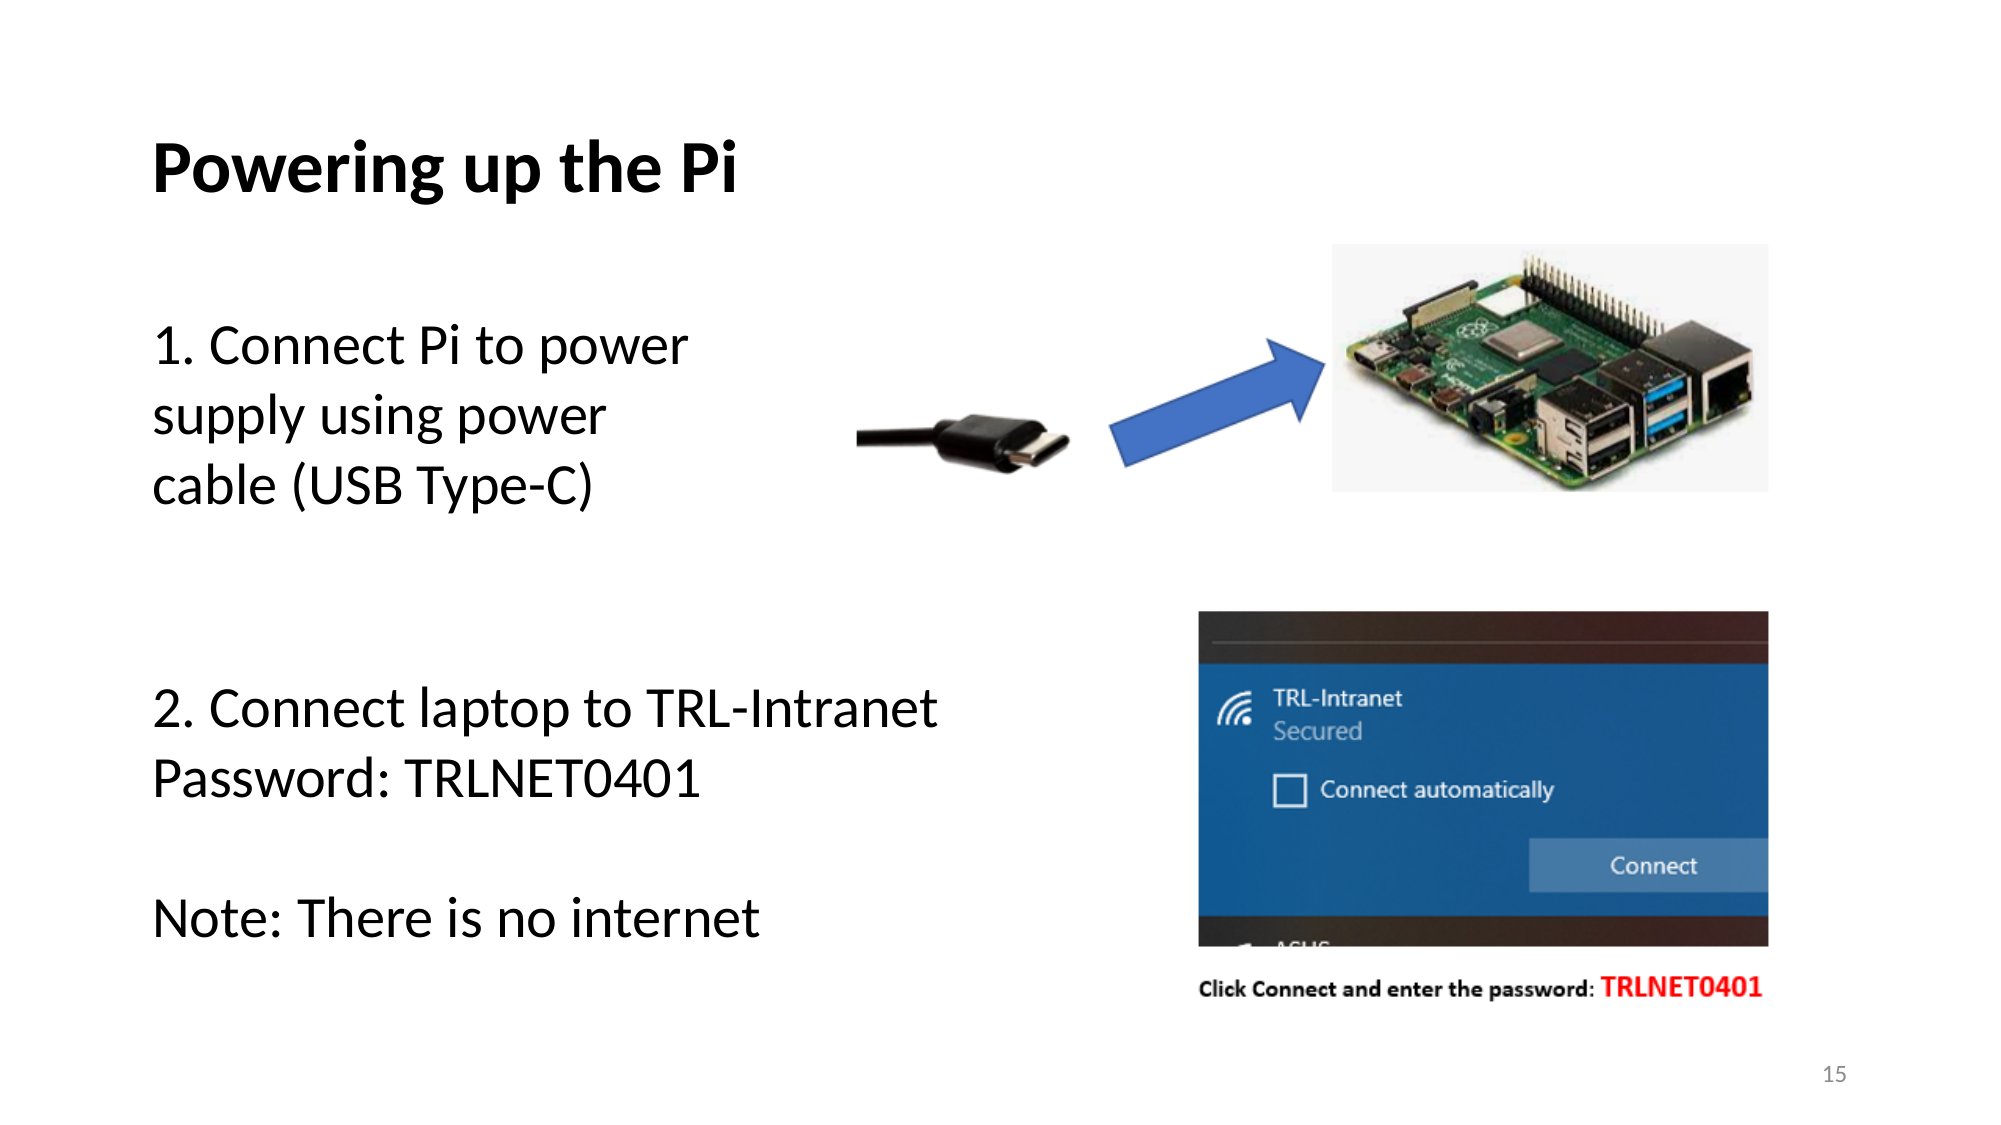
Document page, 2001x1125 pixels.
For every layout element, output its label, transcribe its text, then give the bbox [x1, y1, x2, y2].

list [807, 244, 1800, 580]
text_box 2. Connect laptop to TRL-Intranet Password: TRLNET0401 Note: There is no internet [137, 661, 1130, 957]
slide_number 15 [1412, 1042, 1863, 1103]
text_box 1. Connect Pi to power supply using power cable (USB Type-C) [137, 298, 755, 524]
picture [1177, 599, 1800, 1022]
title Powering up the Pi [137, 59, 1863, 278]
